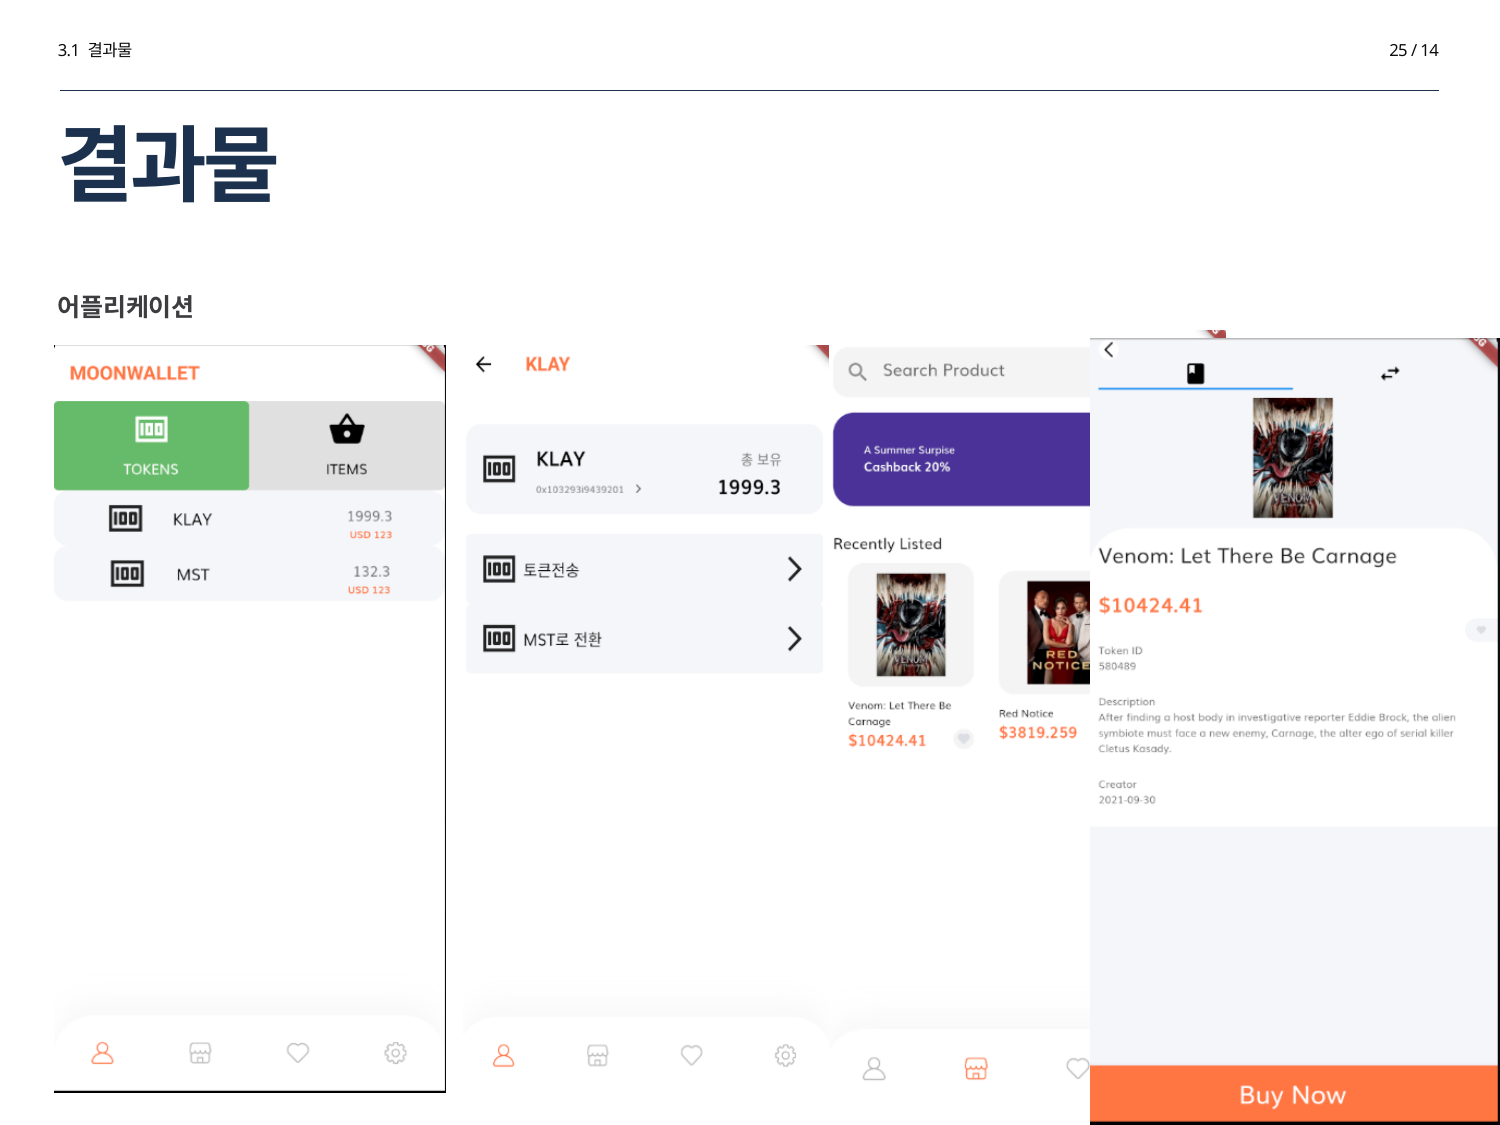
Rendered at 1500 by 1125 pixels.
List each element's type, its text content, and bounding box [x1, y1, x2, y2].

text_box 어플리케이션 [42, 283, 1432, 331]
picture [463, 330, 1500, 1125]
title 결과물 [42, 114, 1190, 211]
text_box 3.1 결과물 [43, 31, 303, 67]
text_box 25 / 14 [1193, 32, 1454, 70]
picture [54, 345, 446, 1094]
